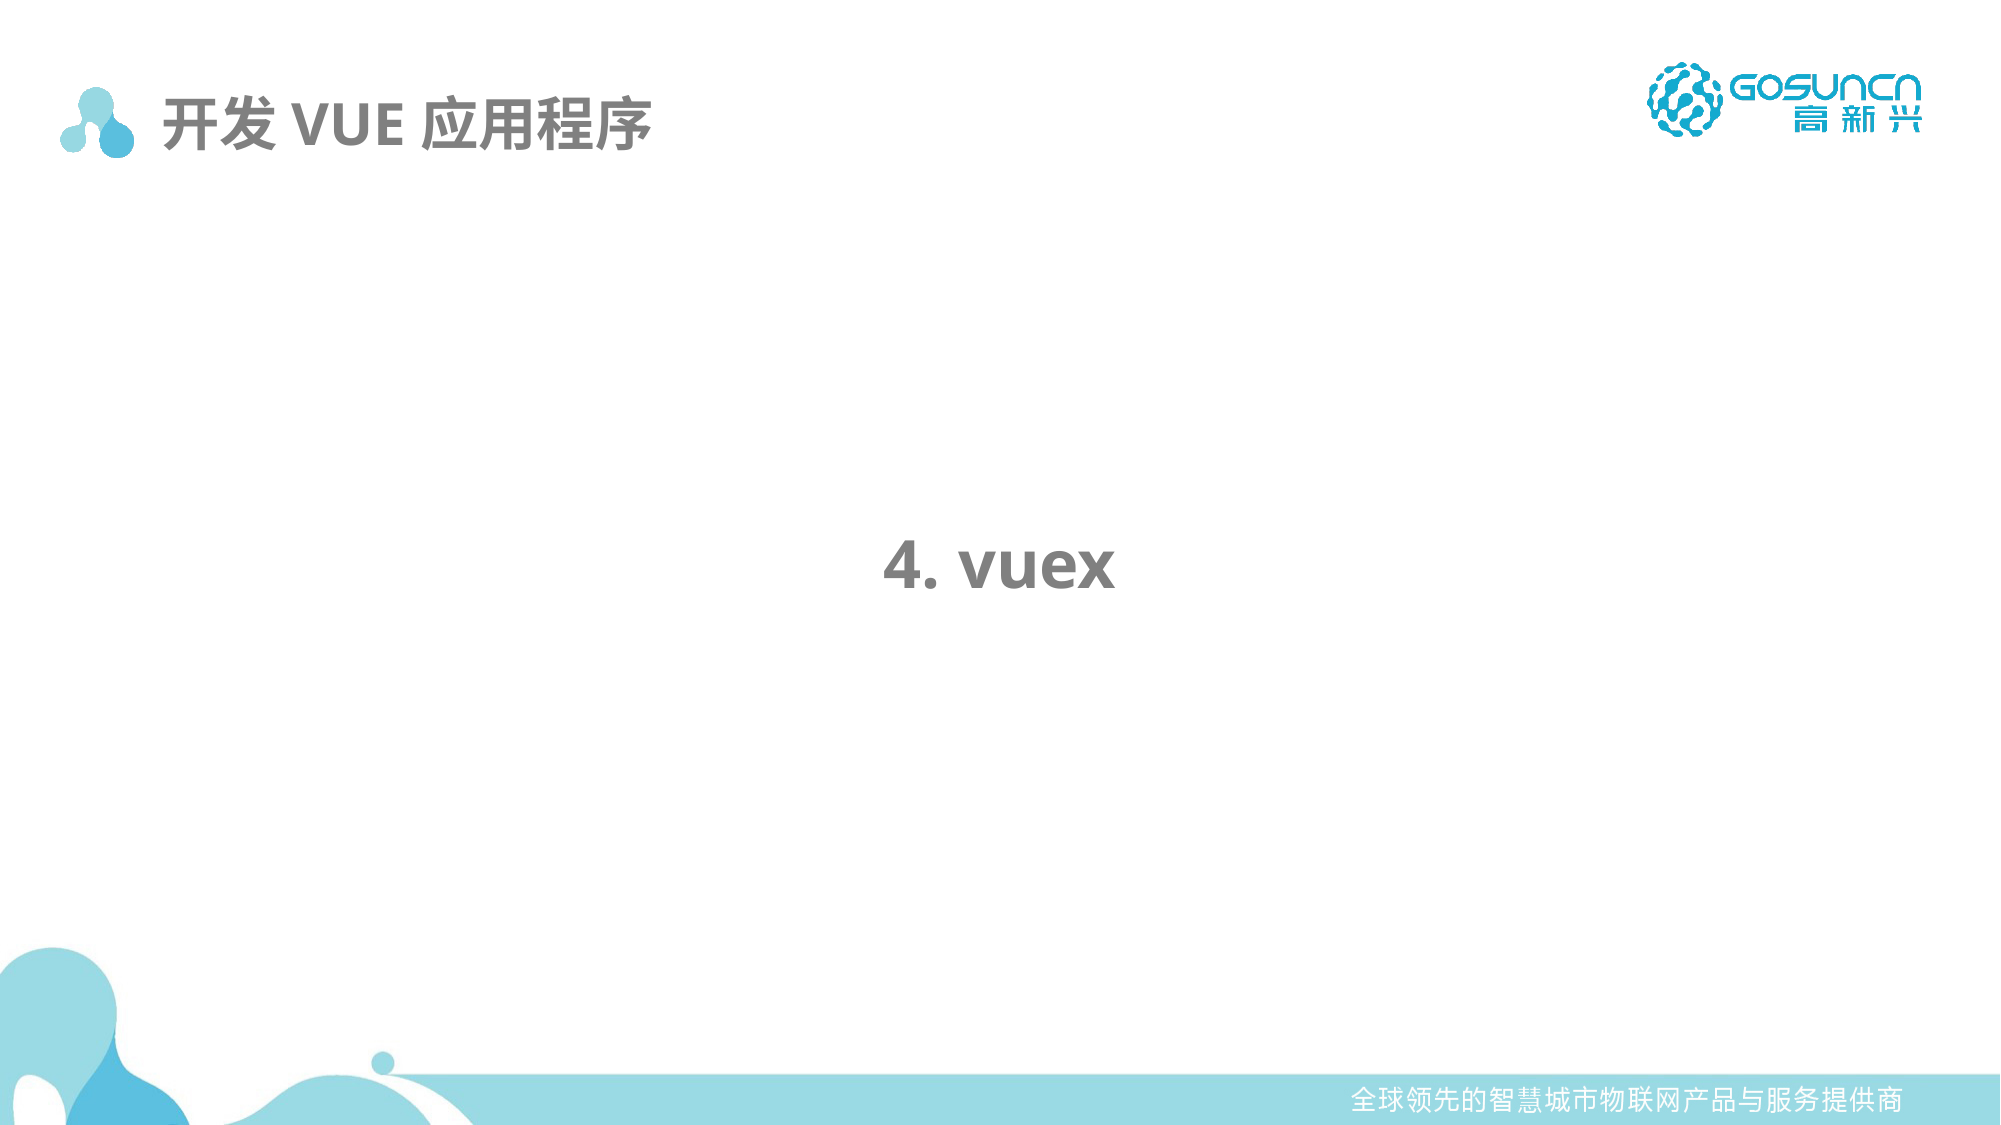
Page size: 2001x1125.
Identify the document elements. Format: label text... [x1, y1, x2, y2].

picture [60, 87, 134, 158]
text_box 4. vuex [404, 514, 1596, 610]
picture [0, 928, 2000, 1125]
picture [1647, 62, 1922, 137]
text_box 开发VUE应用程序 [146, 79, 668, 165]
